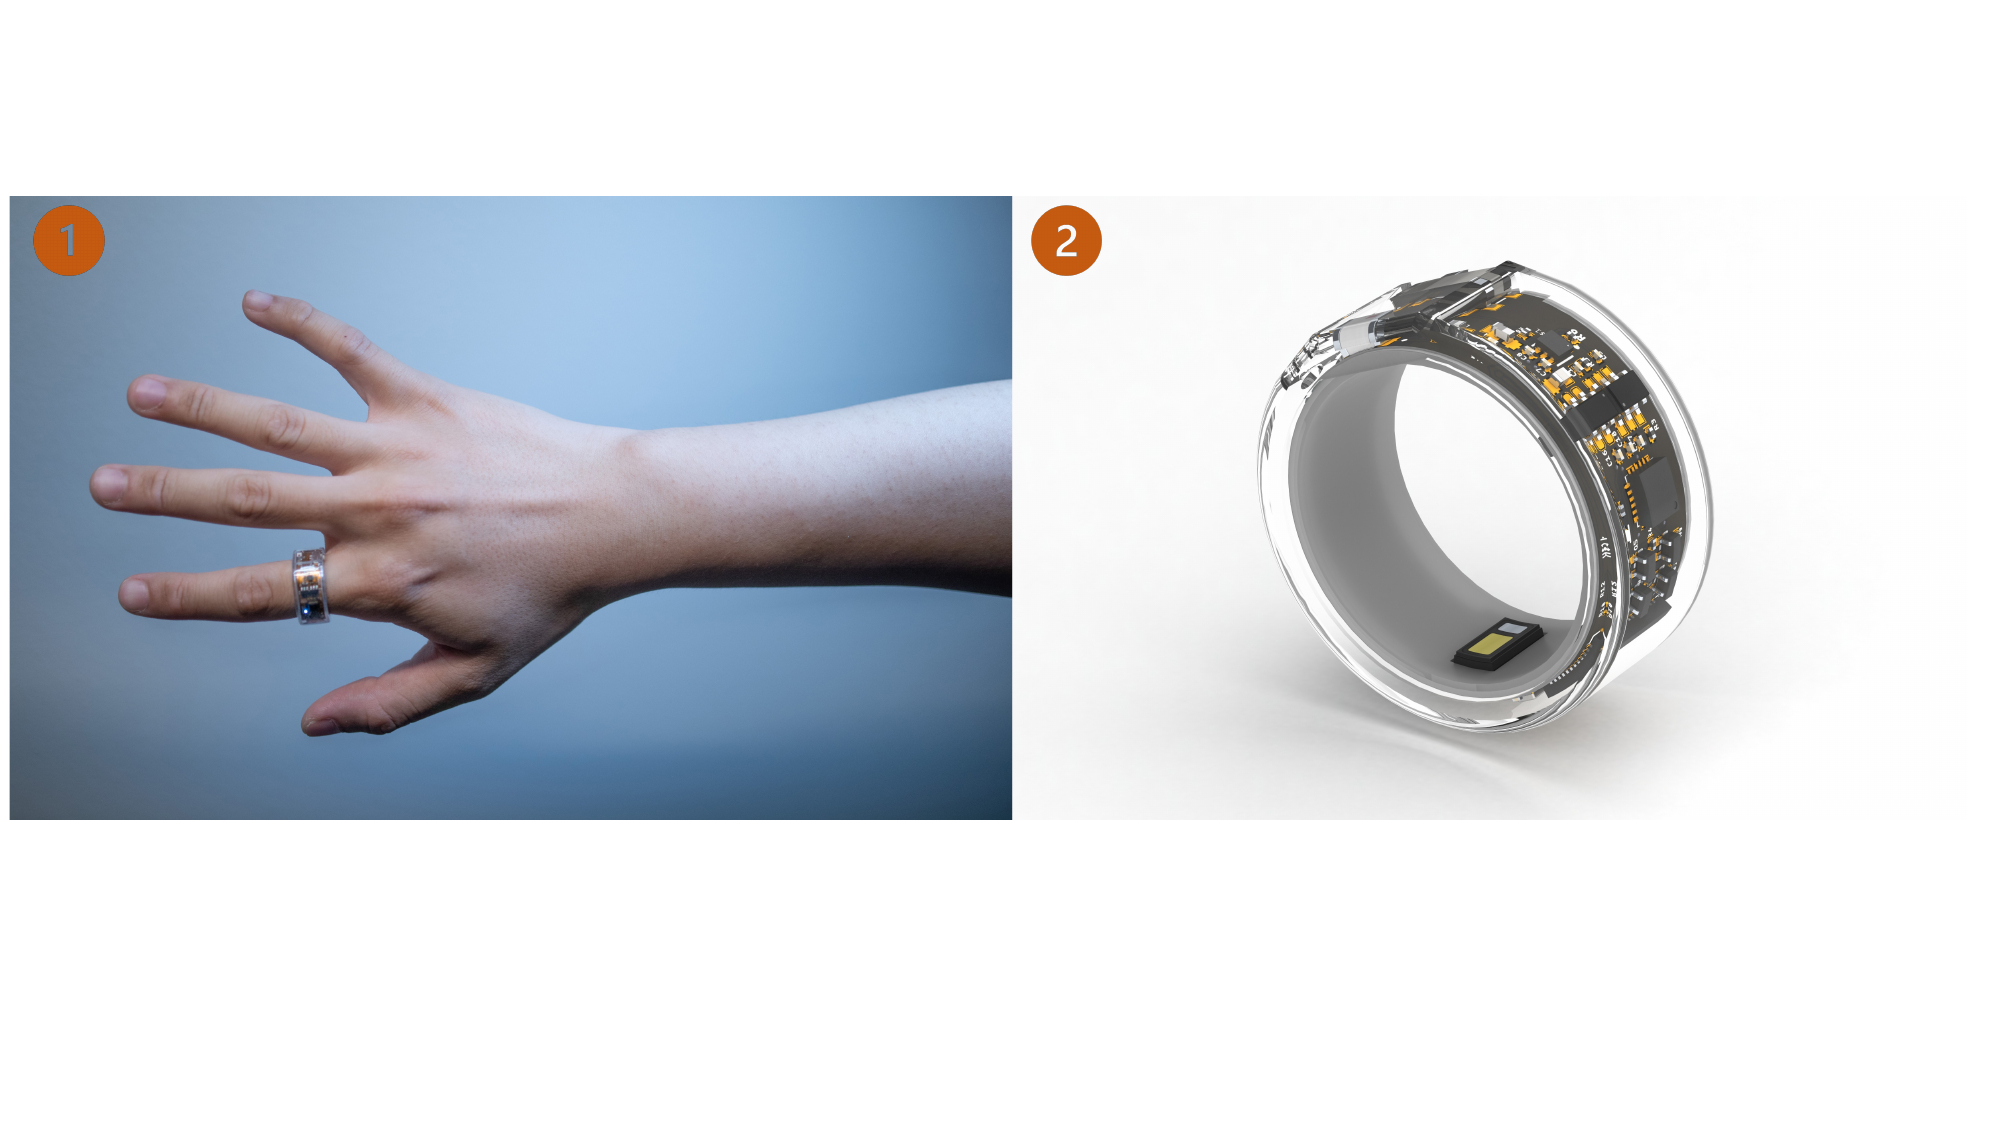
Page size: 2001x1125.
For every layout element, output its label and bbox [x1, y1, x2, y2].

picture [9, 196, 1012, 820]
text_box [1012, 196, 1967, 820]
